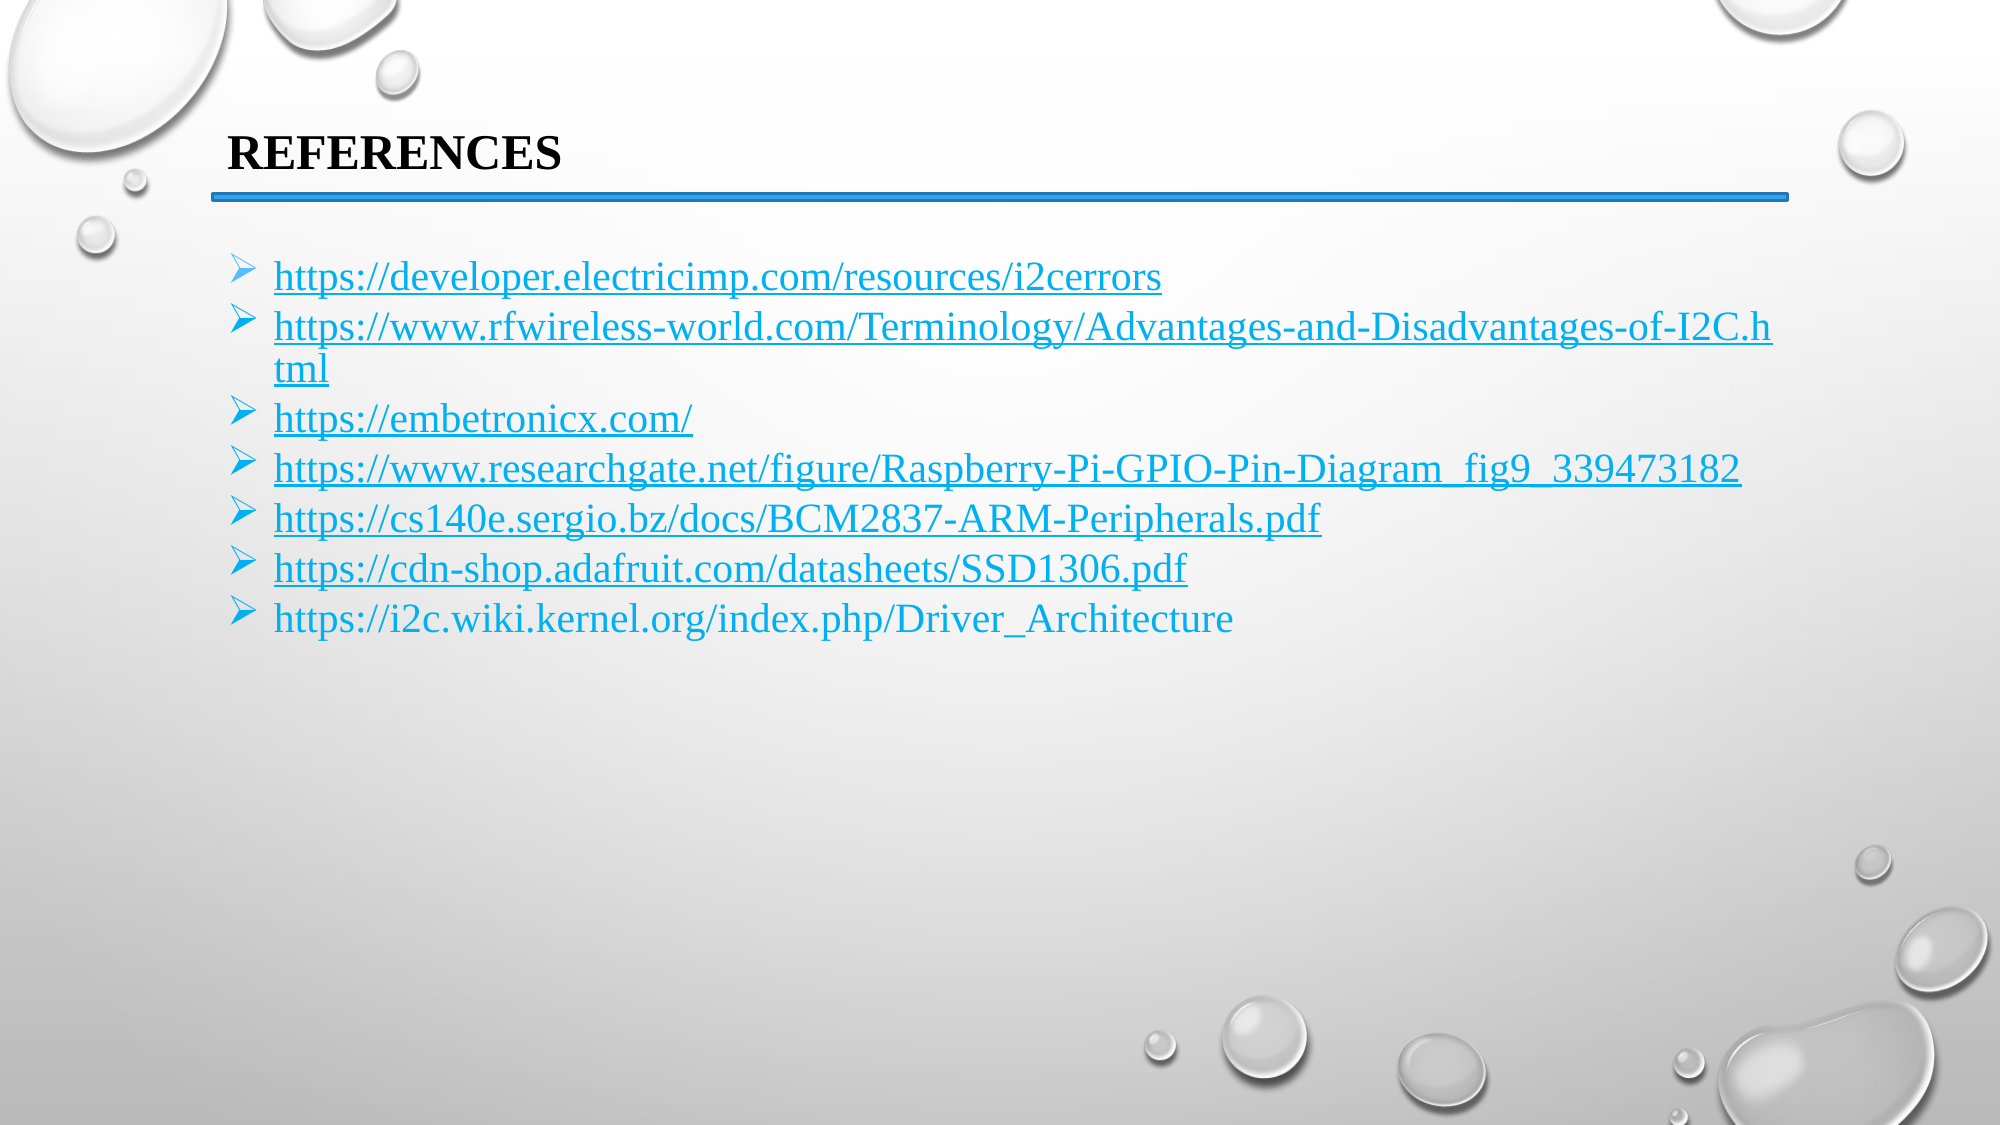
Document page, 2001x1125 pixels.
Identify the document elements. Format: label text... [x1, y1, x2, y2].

text_box REFERENCES [212, 112, 742, 187]
text_box https://developer.electricimp.com/resources/i2cerrors https://www.rfwireless-world.com/Terminology/Advantages-and-Disadvantages-of-I2C.html https://embetronicx.com/ https://www.researchgate.net/figure/Raspberry-Pi-GPIO-Pin-Diagram_fig9_339473182 https://cs140e.sergio.bz/docs/BCM2837-ARM-Peripherals.pdf https://cdn-shop.adafruit.com/datasheets/SSD1306.pdf https://i2c.wiki.kernel.org/index.php/Driver_Architecture [212, 241, 1788, 607]
text_box [211, 192, 1789, 202]
picture [0, 0, 2000, 1125]
